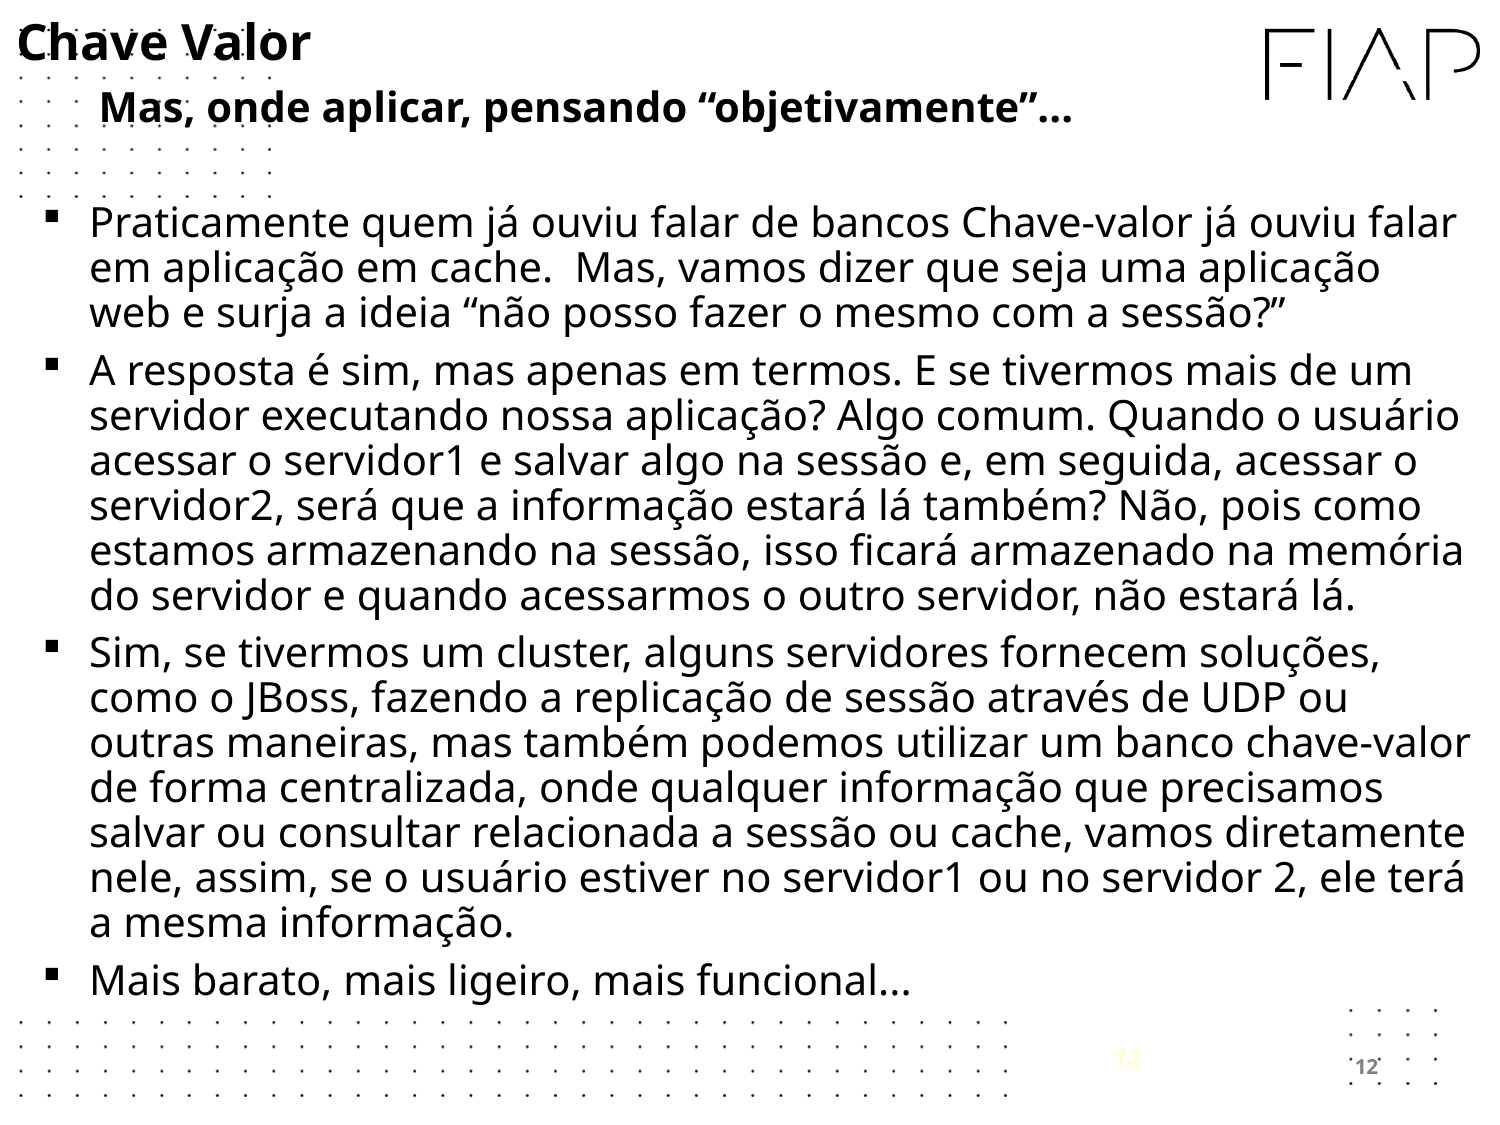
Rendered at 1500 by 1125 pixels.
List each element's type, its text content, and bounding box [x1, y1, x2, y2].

picture [1265, 28, 1480, 79]
picture [19, 79, 27, 198]
text_box Chave Valor [1, 3, 811, 79]
picture [1344, 1007, 1437, 1085]
picture [19, 1019, 1007, 1097]
list Mas, onde aplicar, pensando “objetivamente”... Praticamente quem já ouviu falar de bancos Chave-valor já ouviu falar em aplicação em cache. Mas, vamos dizer que seja uma aplicação web e surja a ideia “não posso fazer o mesmo com a sessão?” A resposta é sim, mas apenas em termos. E se tivermos mais de um servidor executando nossa aplicação? Algo comum. Quando o usuário acessar o servidor1 e salvar algo na sessão e, em seguida, acessar o servidor2, será que a informação estará lá também? Não, pois como estamos armazenando na sessão, isso ficará armazenado na memória do servidor e quando acessarmos o outro servidor, não estará lá. Sim, se tivermos um cluster, alguns servidores fornecem soluções, como o JBoss, fazendo a replicação de sessão através de UDP ou outras maneiras, mas também podemos utilizar um banco chave-valor de forma centralizada, onde qualquer informação que precisamos salvar ou consultar relacionada a sessão ou cache, vamos diretamente nele, assim, se o usuário estiver no servidor1 ou no servidor 2, ele terá a mesma informação. Mais barato, mais ligeiro, mais funcional... [27, 79, 1489, 965]
